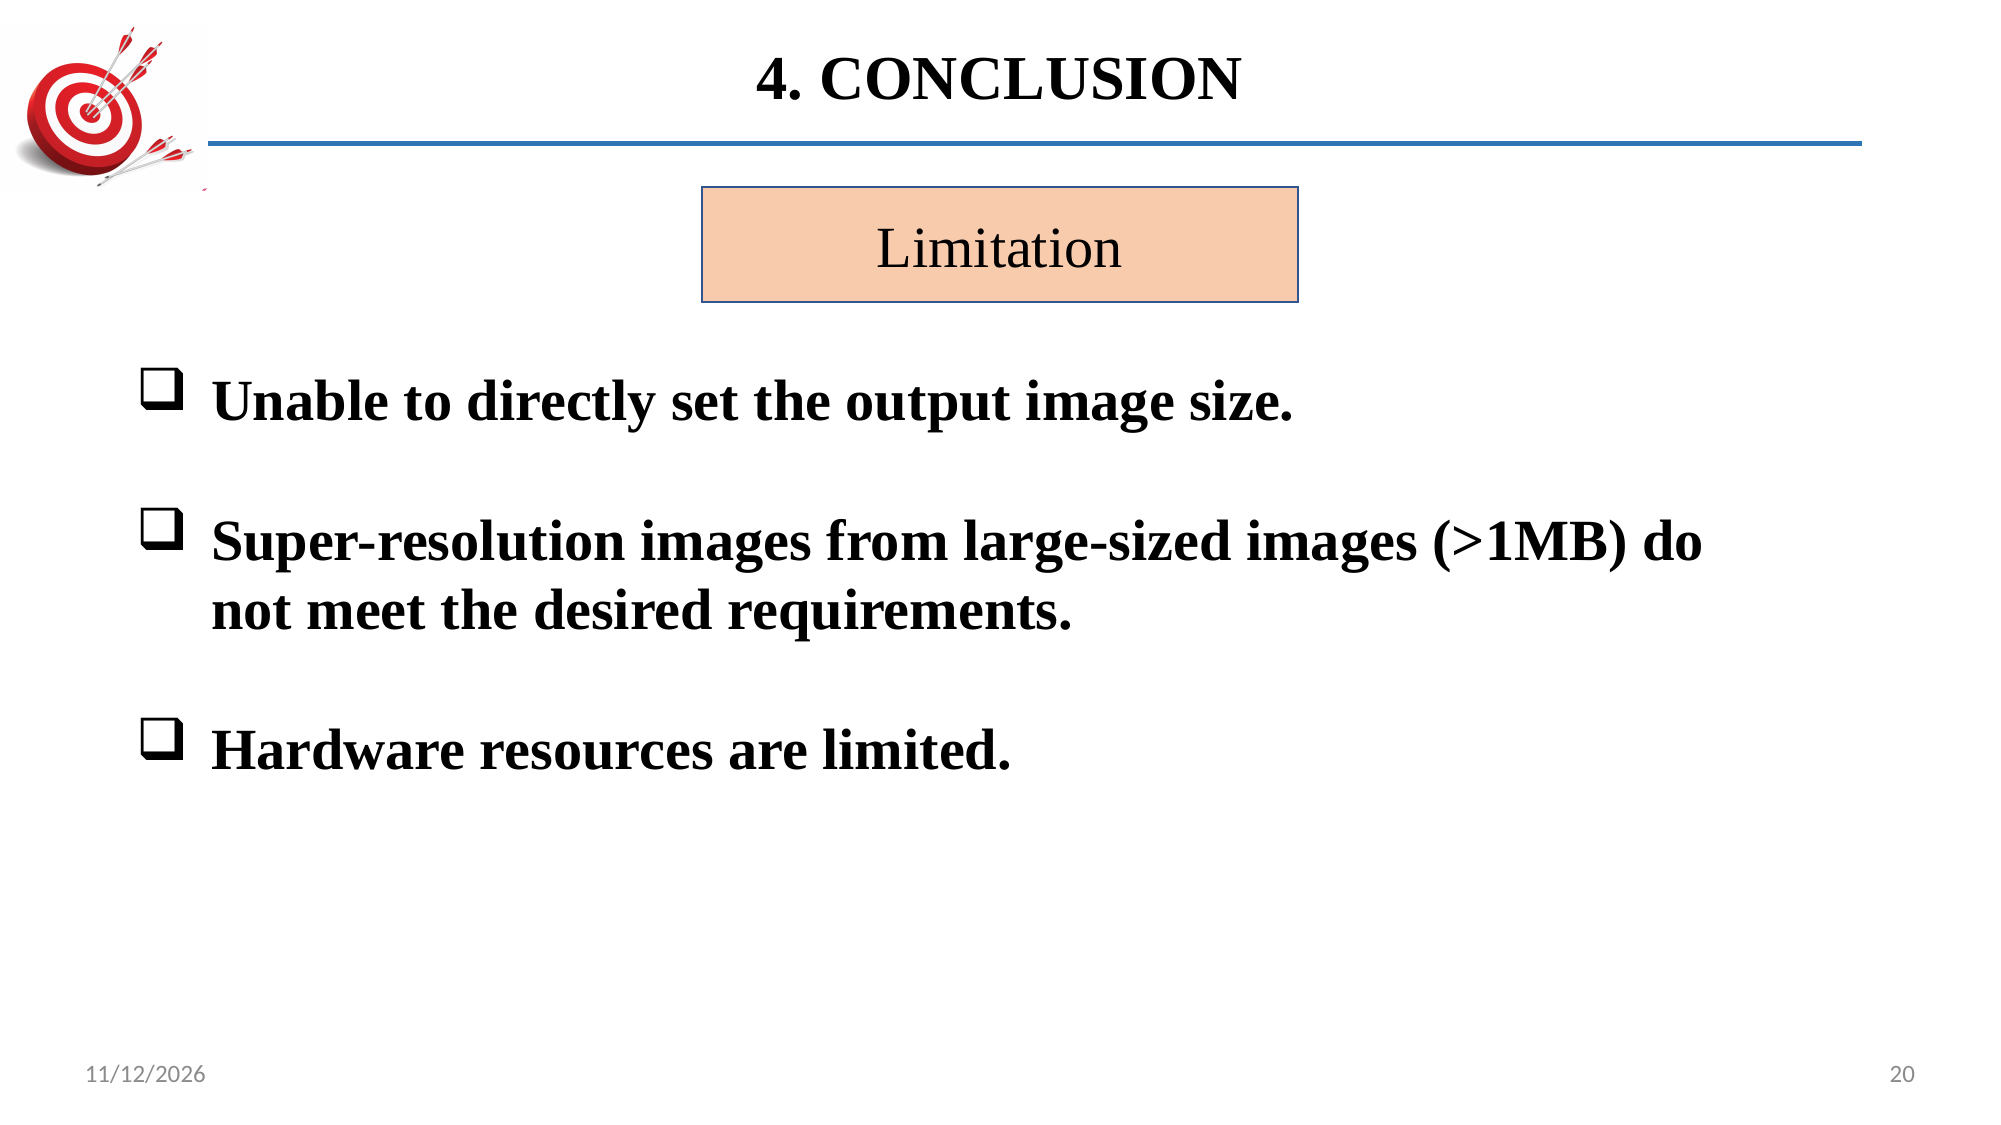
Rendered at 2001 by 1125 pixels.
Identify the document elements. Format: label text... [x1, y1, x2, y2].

text_box 4. CONCLUSION [236, 29, 1764, 120]
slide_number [69, 1042, 520, 1103]
text_box Limitation [701, 186, 1299, 303]
picture [0, 24, 208, 191]
text_box Unable to directly set the output image size. Super-resolution images from large-sized images (>1MB) do not meet the desired requirements. Hardware resources are limited. [121, 354, 1803, 999]
text_box 20 [1865, 1042, 1931, 1103]
